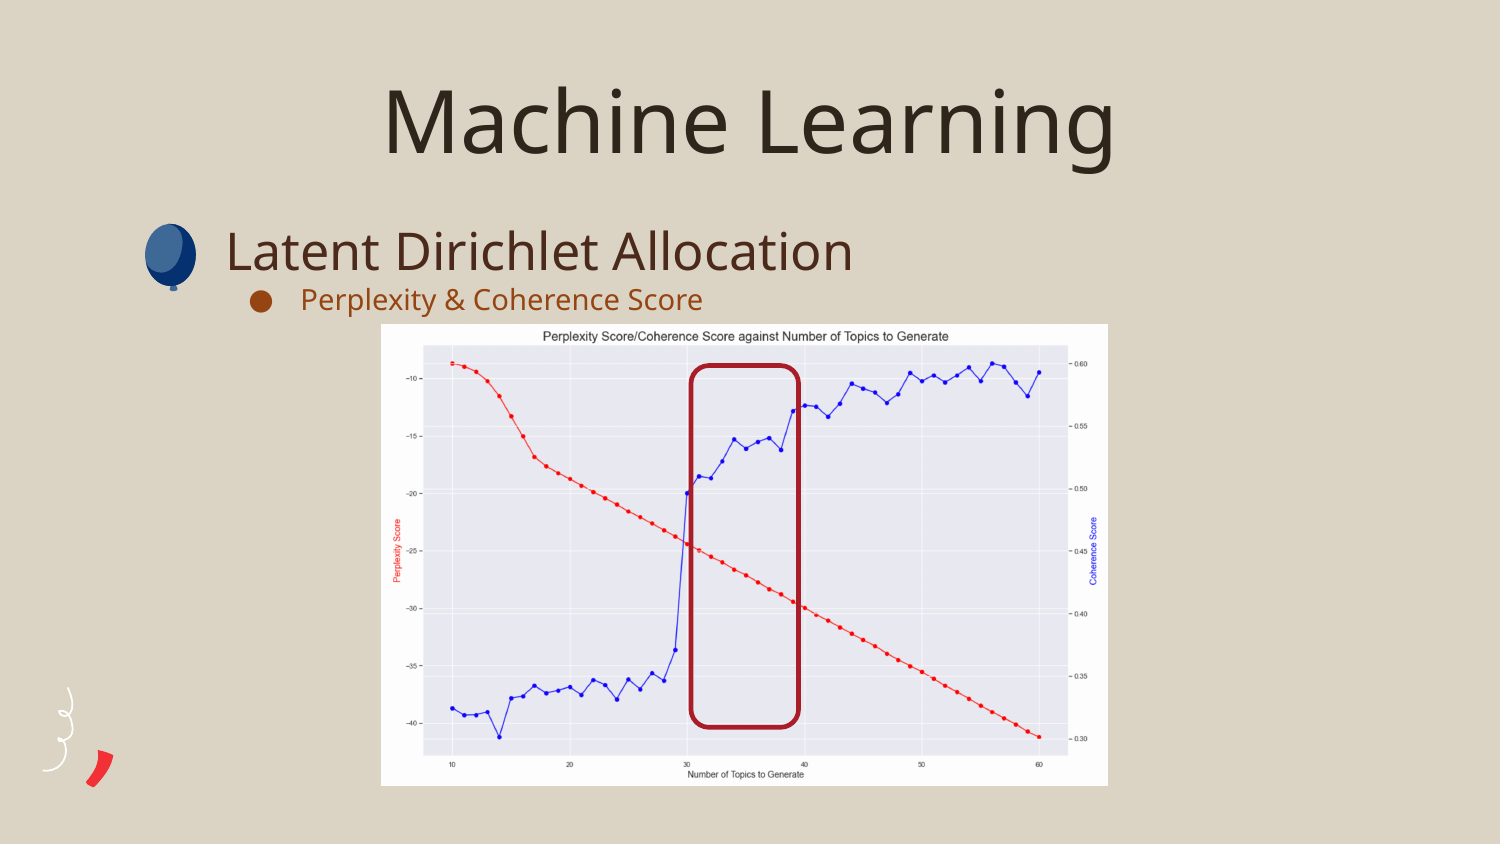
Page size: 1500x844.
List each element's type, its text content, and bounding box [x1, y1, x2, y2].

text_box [144, 223, 197, 292]
text_box Latent Dirichlet Allocation Perplexity & Coherence Score [210, 203, 1397, 332]
text_box Machine Learning [116, 104, 1384, 204]
picture [381, 324, 1109, 787]
